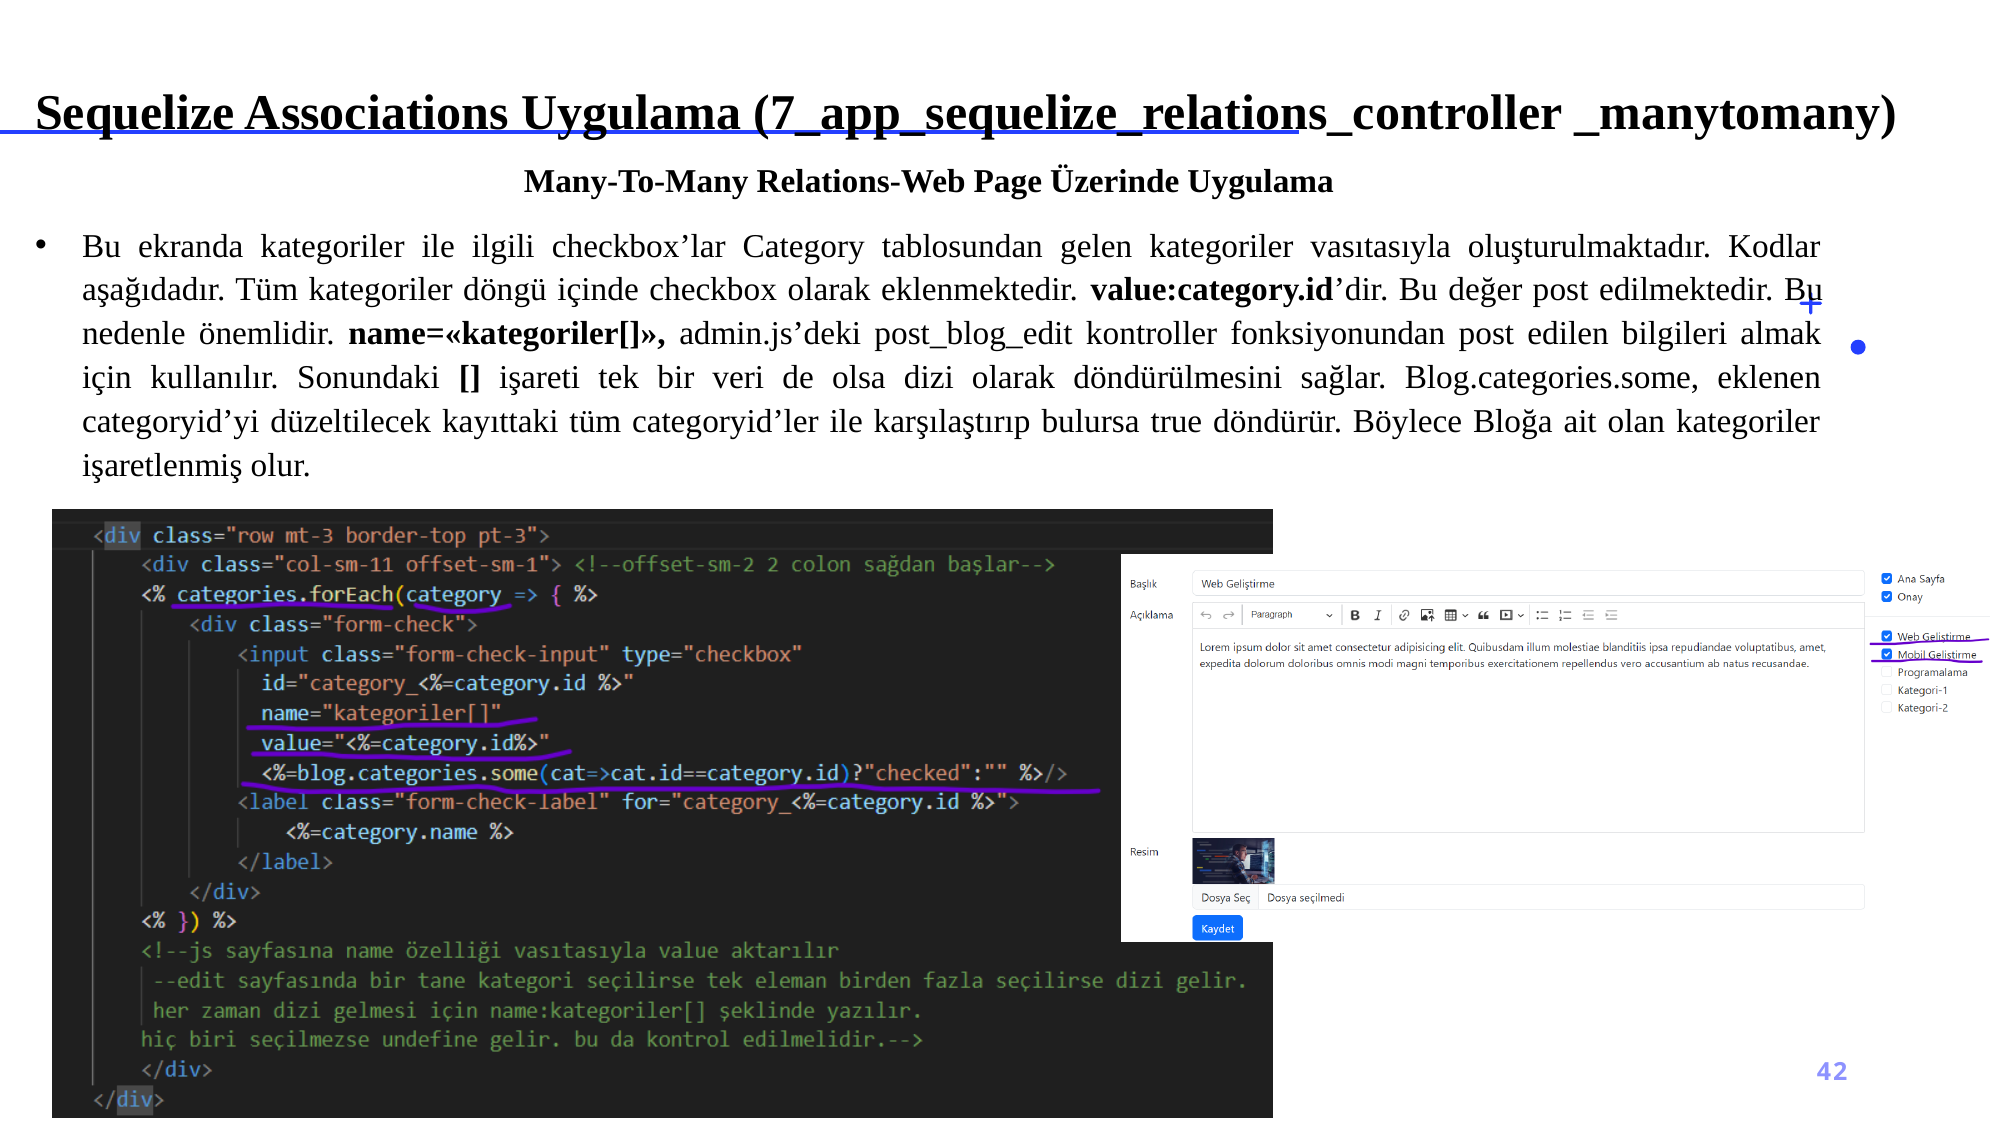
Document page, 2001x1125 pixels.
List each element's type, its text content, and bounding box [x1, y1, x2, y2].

slide_number 42 [1412, 1042, 1863, 1103]
list Many-To-Many Relations-Web Page Üzerinde Uygulama Bu ekranda kategoriler ile ilgili checkbox’lar Category tablosundan gelen kategoriler vasıtasıyla oluşturulmaktadır. Kodlar aşağıdadır. Tüm kategoriler döngü içinde checkbox olarak eklenmektedir. value:category.id’dir. Bu değer post edilmektedir. Bu nedenle önemlidir. name=«kategoriler[]», admin.js’deki post_blog_edit kontroller fonksiyonundan post edilen bilgileri almak için kullanılır. Sonundaki [] işareti tek bir veri de olsa dizi olarak döndürülmesini sağlar. Blog.categories.some, eklenen categoryid’yi düzeltilecek kayıttaki tüm categoryid’ler ile karşılaştırıp bulursa true döndürür. Böylece Bloğa ait olan kategoriler işaretlenmiş olur. [20, 148, 1839, 1010]
title Sequelize Associations Uygulama (7_app_sequelize_relations_controller _manytomany) [20, 53, 1926, 148]
picture [51, 509, 1990, 1118]
